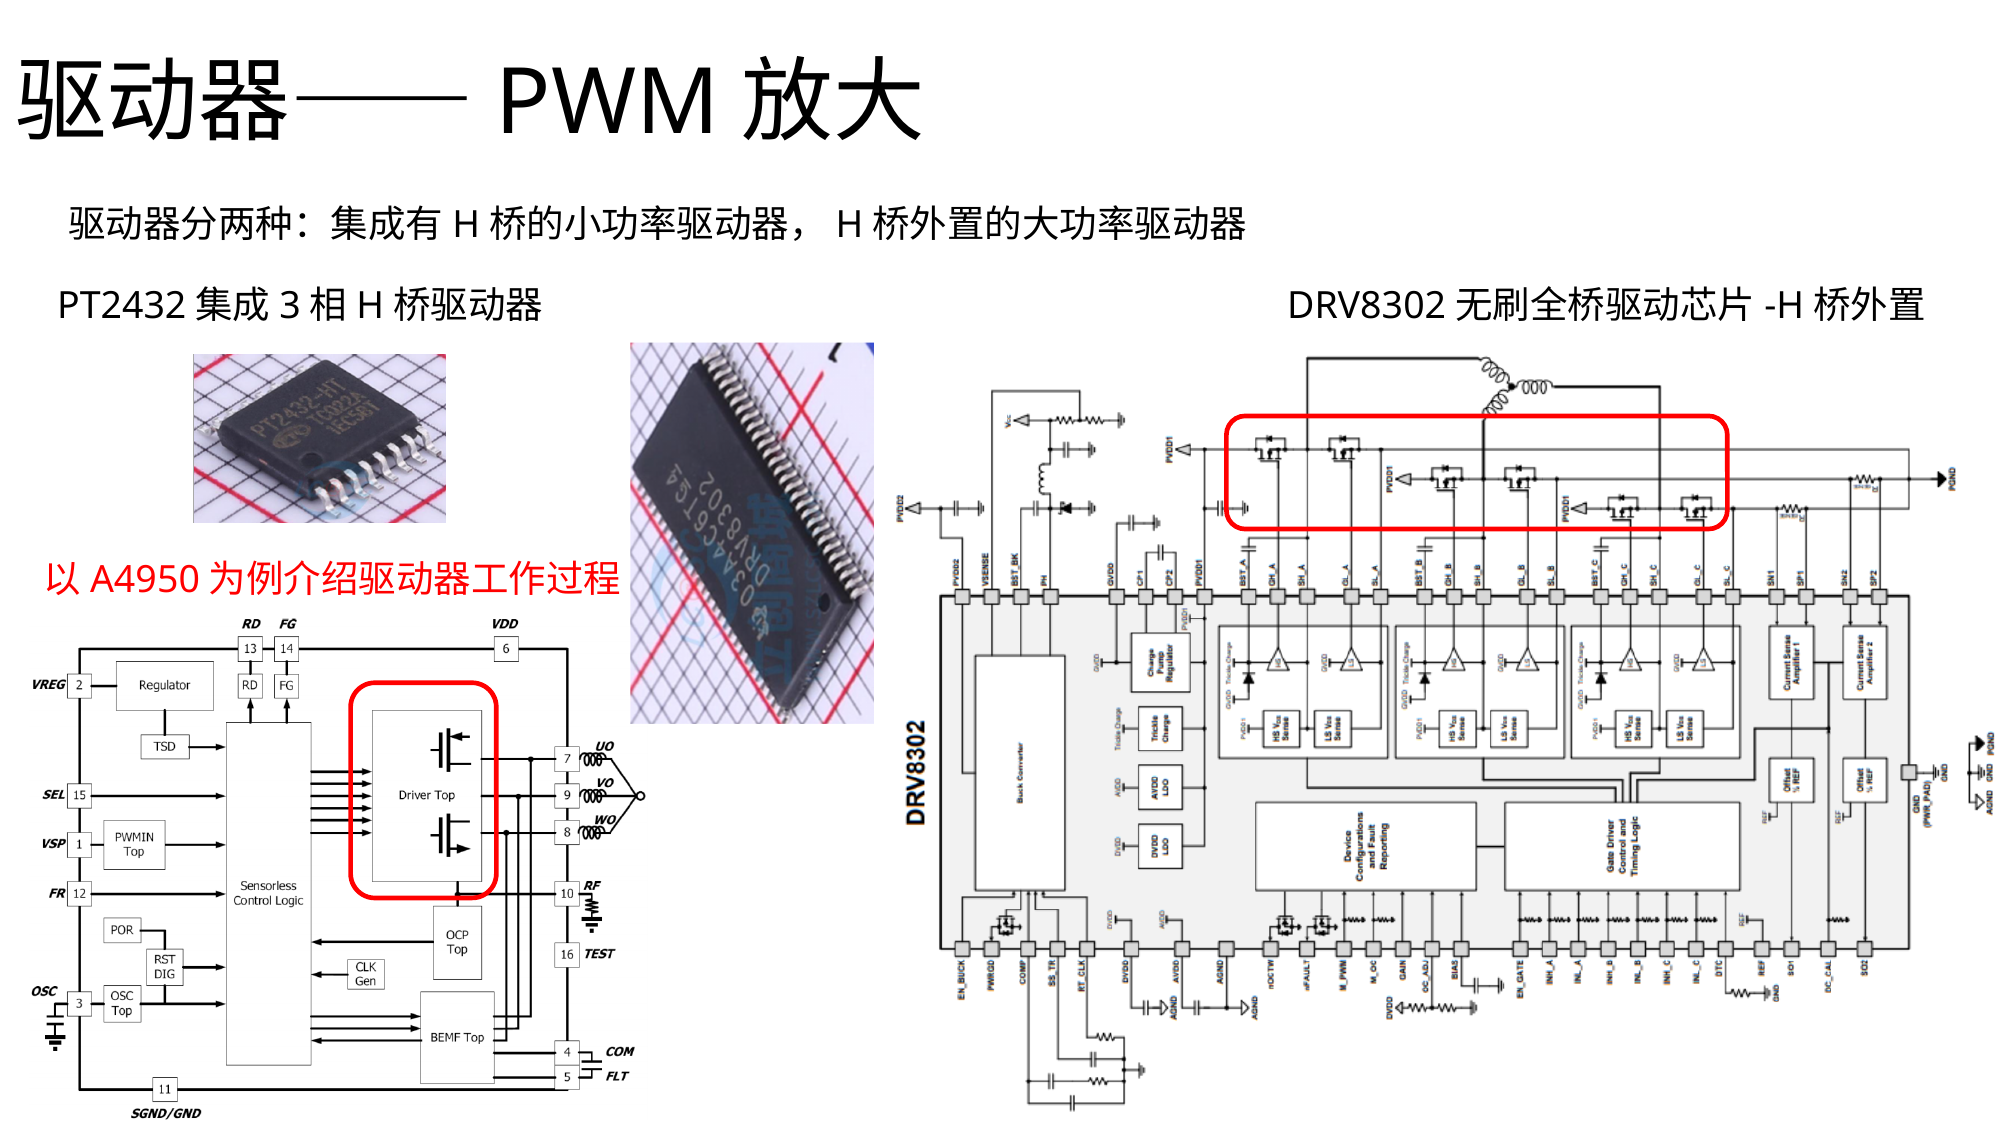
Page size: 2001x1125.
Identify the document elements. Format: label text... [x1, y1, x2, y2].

text_box 以A4950为例介绍驱动器工作过程 [28, 547, 561, 608]
picture [193, 354, 446, 523]
title 驱动器——PWM放大 [0, 0, 1725, 213]
text_box PT2432集成3相H桥驱动器 [42, 273, 558, 334]
text_box 驱动器分两种：集成有H桥的小功率驱动器，H桥外置的大功率驱动器 [53, 192, 1056, 253]
picture [29, 176, 1999, 1125]
text_box DRV8302无刷全桥驱动芯片-H桥外置 [1834, 273, 1941, 334]
